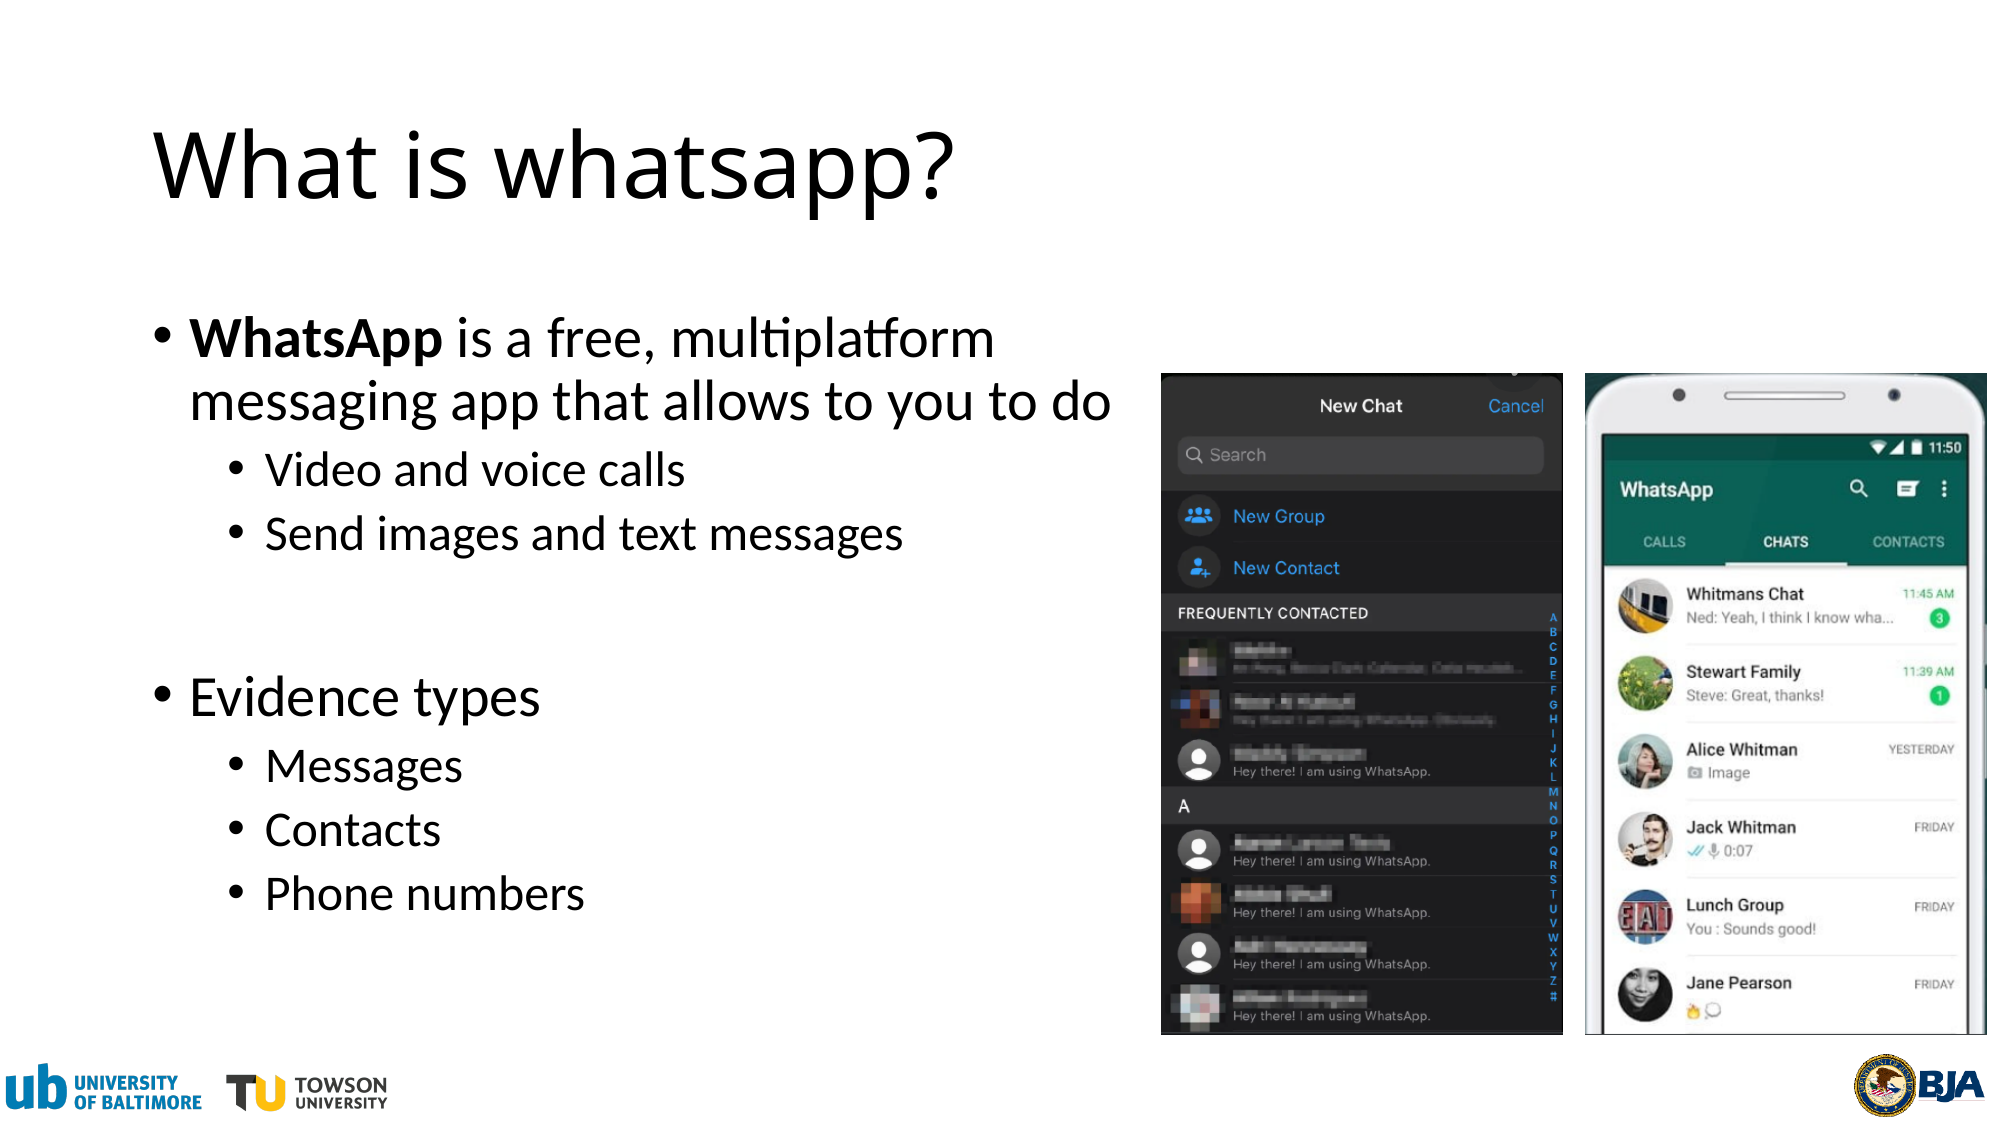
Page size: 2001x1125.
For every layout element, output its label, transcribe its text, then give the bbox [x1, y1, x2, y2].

title What is whatsapp? [137, 59, 1863, 278]
list WhatsApp is a free, multiplatform messaging app that allows to you to do Video and voice calls Send images and text messages Evidence types Messages Contacts Phone numbers [137, 299, 1197, 979]
picture [1854, 1054, 1986, 1117]
picture [1161, 373, 1563, 1035]
picture [0, 1031, 407, 1125]
picture [1585, 373, 1987, 1035]
